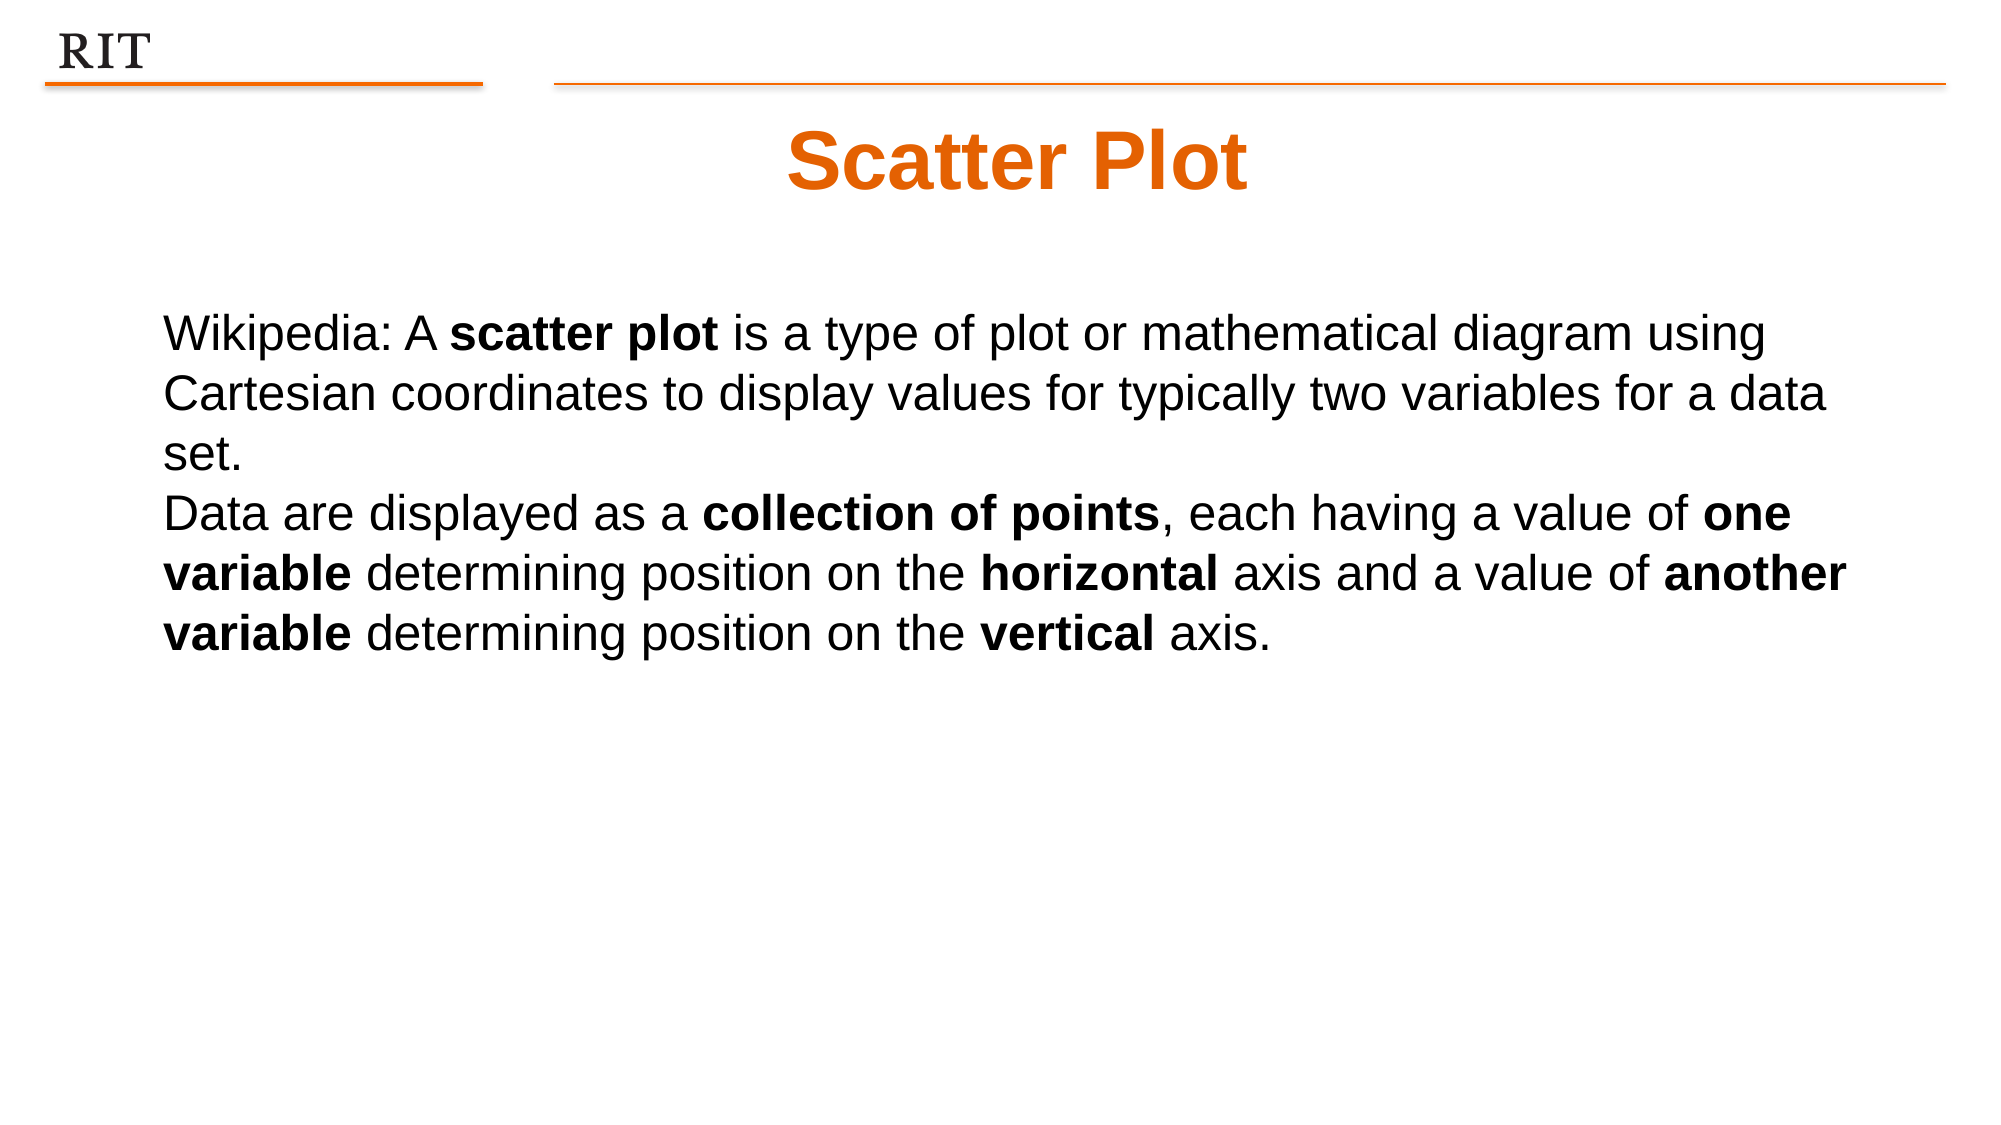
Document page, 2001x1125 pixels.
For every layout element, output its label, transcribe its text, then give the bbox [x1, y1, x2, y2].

title Scatter Plot [117, 114, 1918, 198]
text_box Wikipedia: A scatter plot is a type of plot or mathematical diagram using Cartesian coordinates to display values for typically two variables for a data set. Data are displayed as a collection of points, each having a value of one variable determining position on the horizontal axis and a value of another variable determining position on the vertical axis. [143, 280, 1892, 966]
